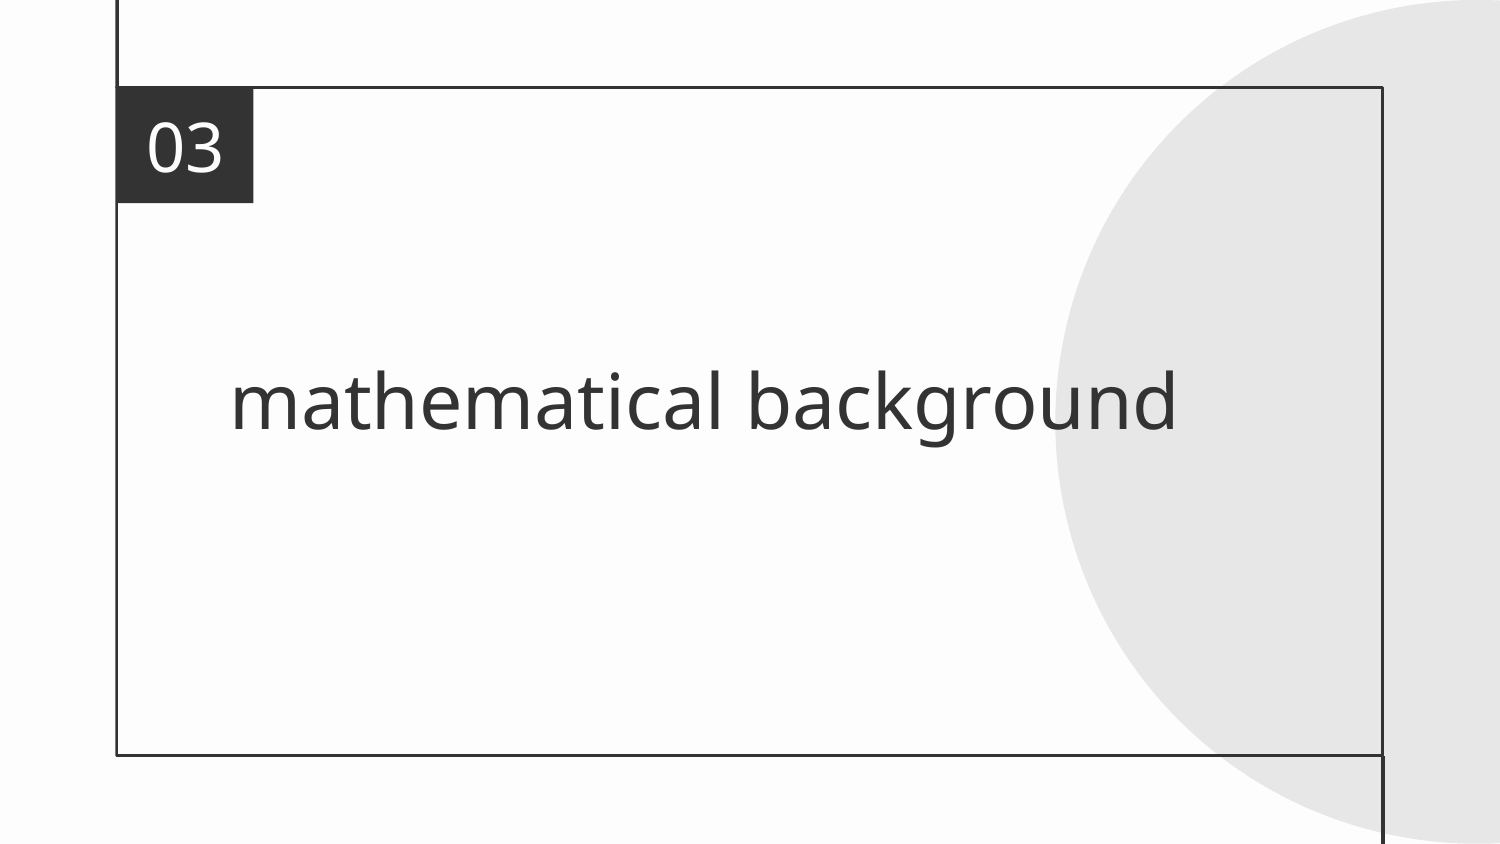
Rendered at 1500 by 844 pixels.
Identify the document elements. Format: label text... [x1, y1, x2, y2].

title mathematical background [214, 234, 1342, 610]
title 03 [118, 87, 254, 204]
